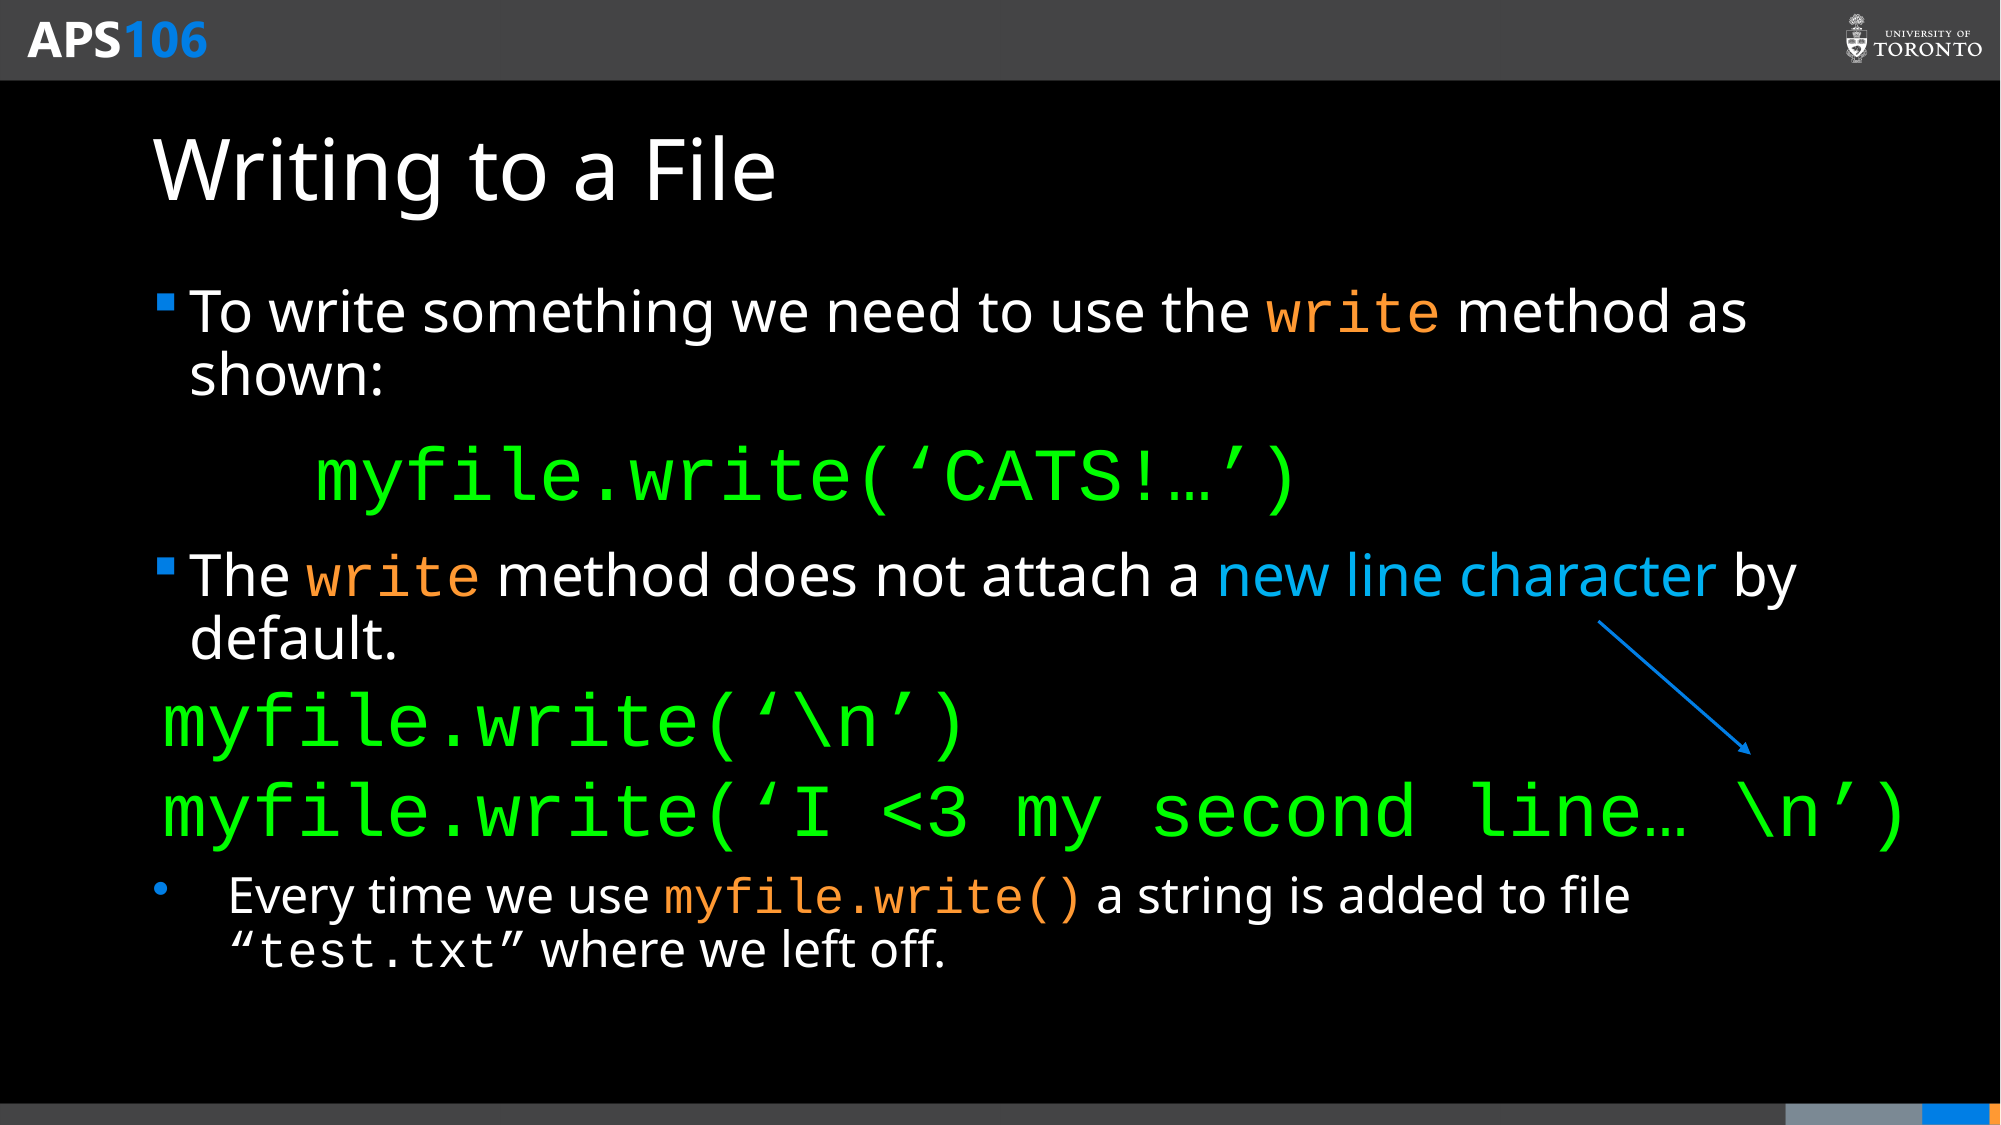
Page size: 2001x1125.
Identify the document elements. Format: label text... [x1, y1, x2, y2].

list To write something we need to use the write method as shown: The write method does not attach a new line character by default. Every time we use myfile.write() a string is added to file “test.txt” where we left off. [137, 274, 1863, 1068]
picture [0, 0, 2001, 1125]
text_box myfile.write(‘CATS!…’) [313, 425, 1751, 516]
title Writing to a File [137, 119, 1863, 227]
text_box myfile.write(‘\n’) myfile.write(‘I <3 my second line… \n’) [160, 671, 1962, 852]
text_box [1598, 620, 1751, 755]
